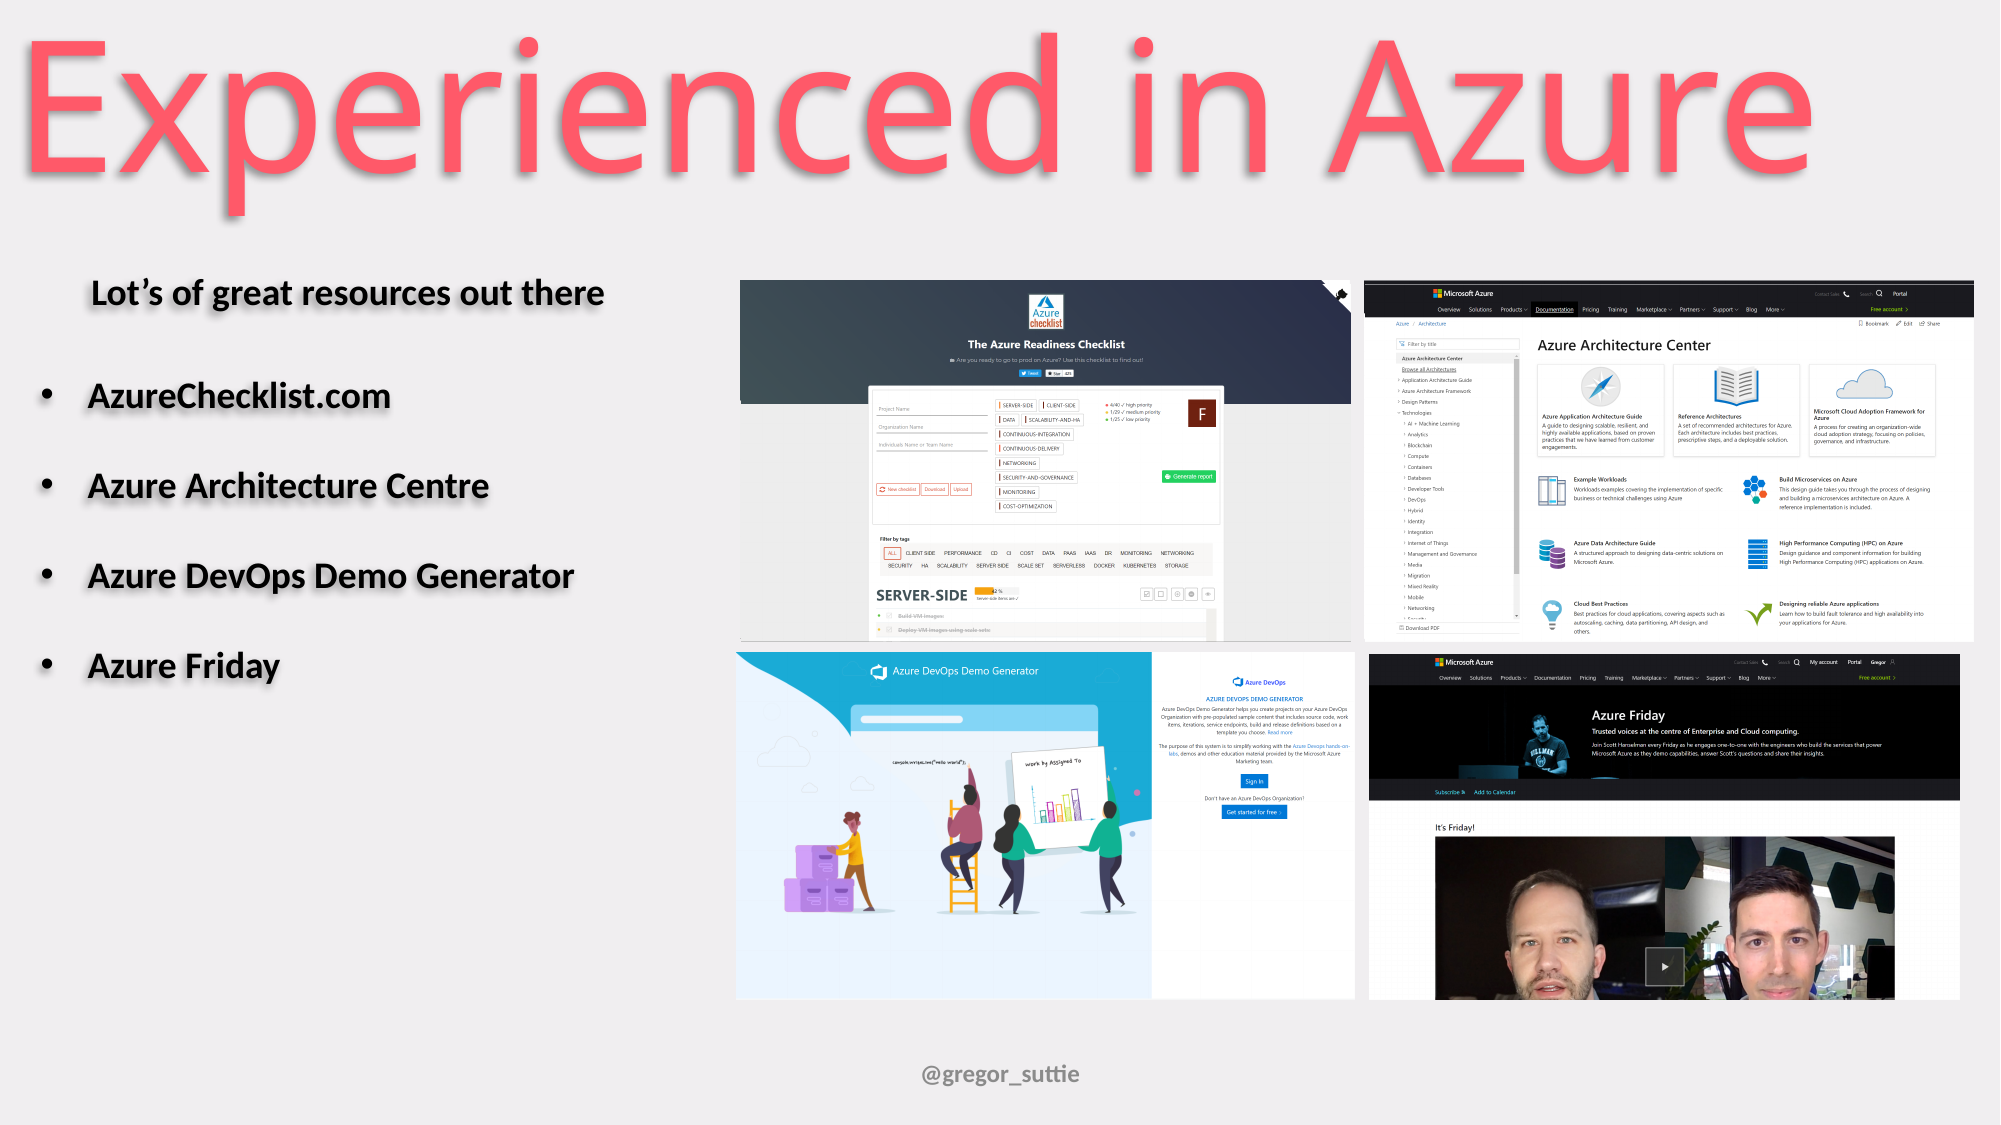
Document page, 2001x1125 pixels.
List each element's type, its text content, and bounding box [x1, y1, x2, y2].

footer @gregor_suttie [662, 1042, 1338, 1103]
text_box AzureChecklist.com Azure Architecture Centre Azure DevOps Demo Generator Azure Friday [25, 363, 736, 694]
text_box Experienced in Azure [0, 0, 2000, 217]
text_box Lot’s of great resources out there [76, 261, 642, 321]
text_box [736, 280, 1975, 1000]
